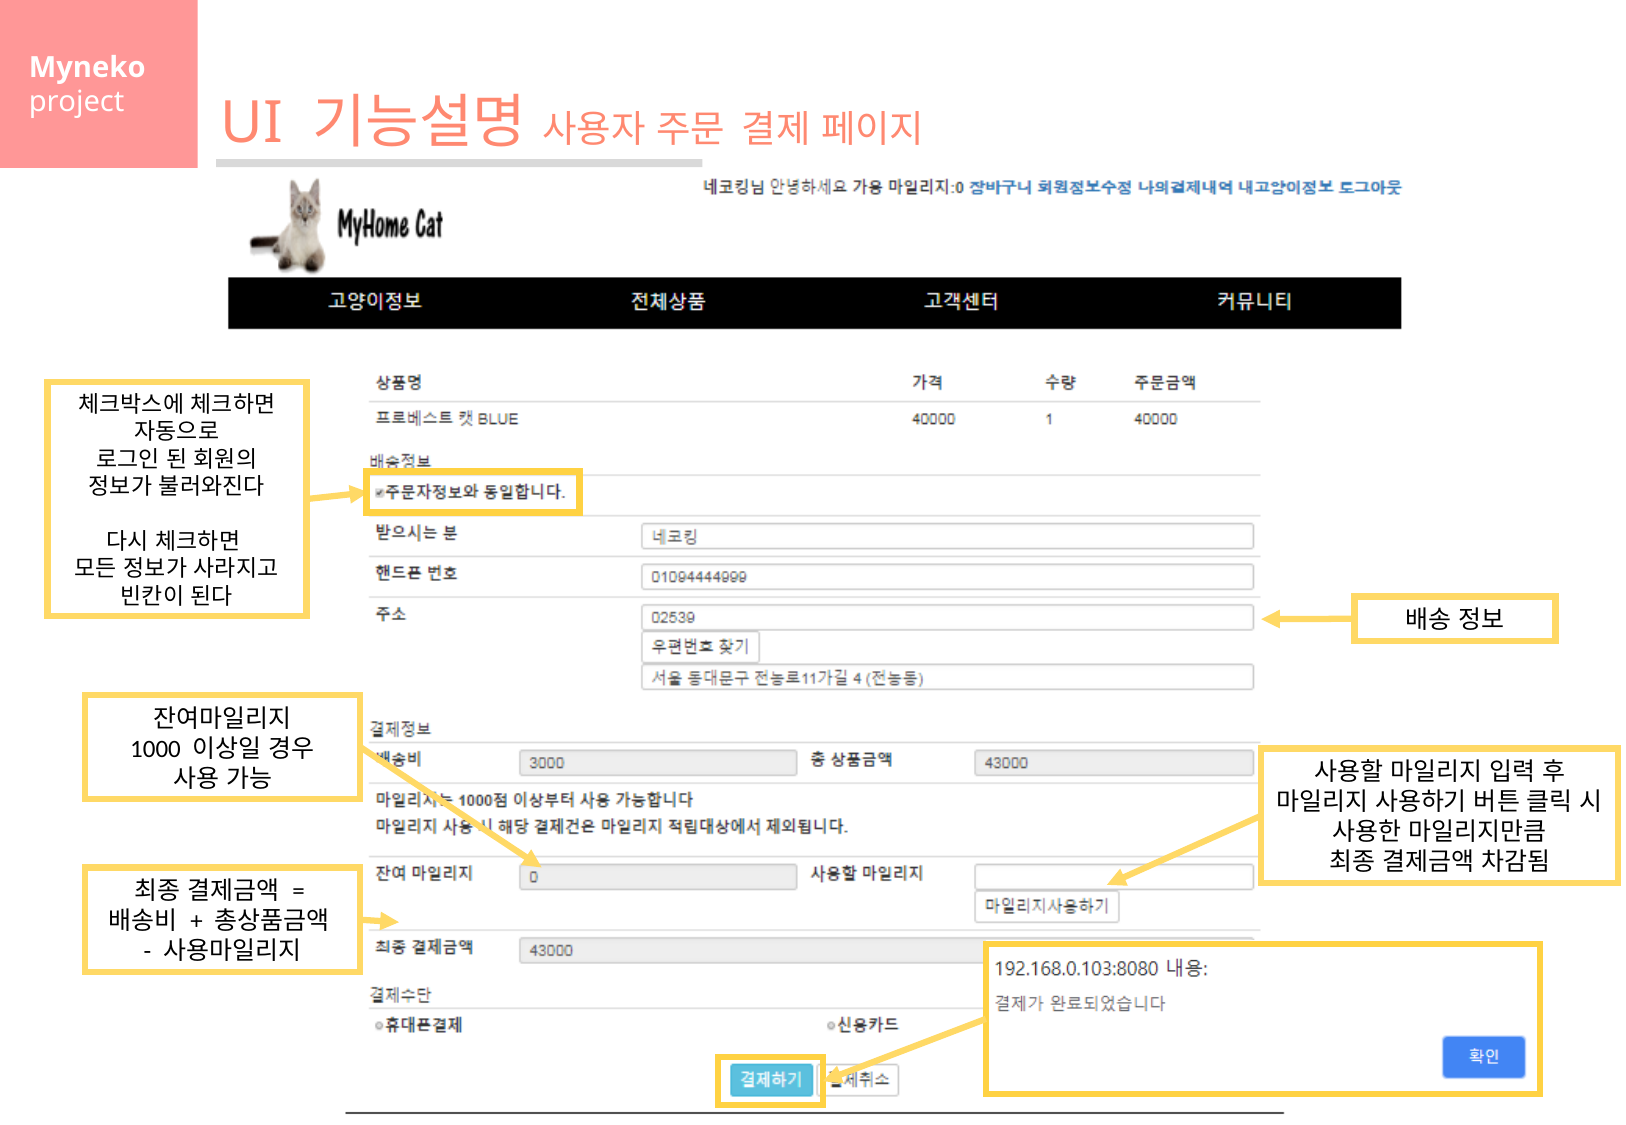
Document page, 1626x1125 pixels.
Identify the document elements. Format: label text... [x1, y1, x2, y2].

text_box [306, 492, 369, 501]
text_box [215, 160, 703, 168]
text_box [0, 0, 199, 169]
picture [216, 176, 1539, 1125]
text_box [360, 747, 542, 868]
text_box UI 기능설명 사용자 주문 결제 페이지 [208, 77, 1441, 160]
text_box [822, 1018, 986, 1082]
text_box [1425, 943, 1541, 1095]
text_box 잔여마일리지 1000 이상일 경우 사용 가능 [84, 694, 216, 800]
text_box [1106, 816, 1262, 885]
text_box 최종 결제금액 = 배송비 + 총상품금액 - 사용마일리지 [84, 867, 216, 973]
text_box 사용할 마일리지 입력 후 마일리지 사용하기 버튼 클릭 시 사용한 마일리지만큼 최종 결제금액 차감됨 [1425, 748, 1619, 883]
text_box 체크박스에 체크하면 자동으로 로그인 된 회원의 정보가 불러와진다 다시 체크하면 모든 정보가 사라지고 빈칸이 된다 [47, 381, 216, 617]
text_box 배송 정보 [1425, 596, 1556, 642]
text_box Myneko project [16, 41, 180, 124]
